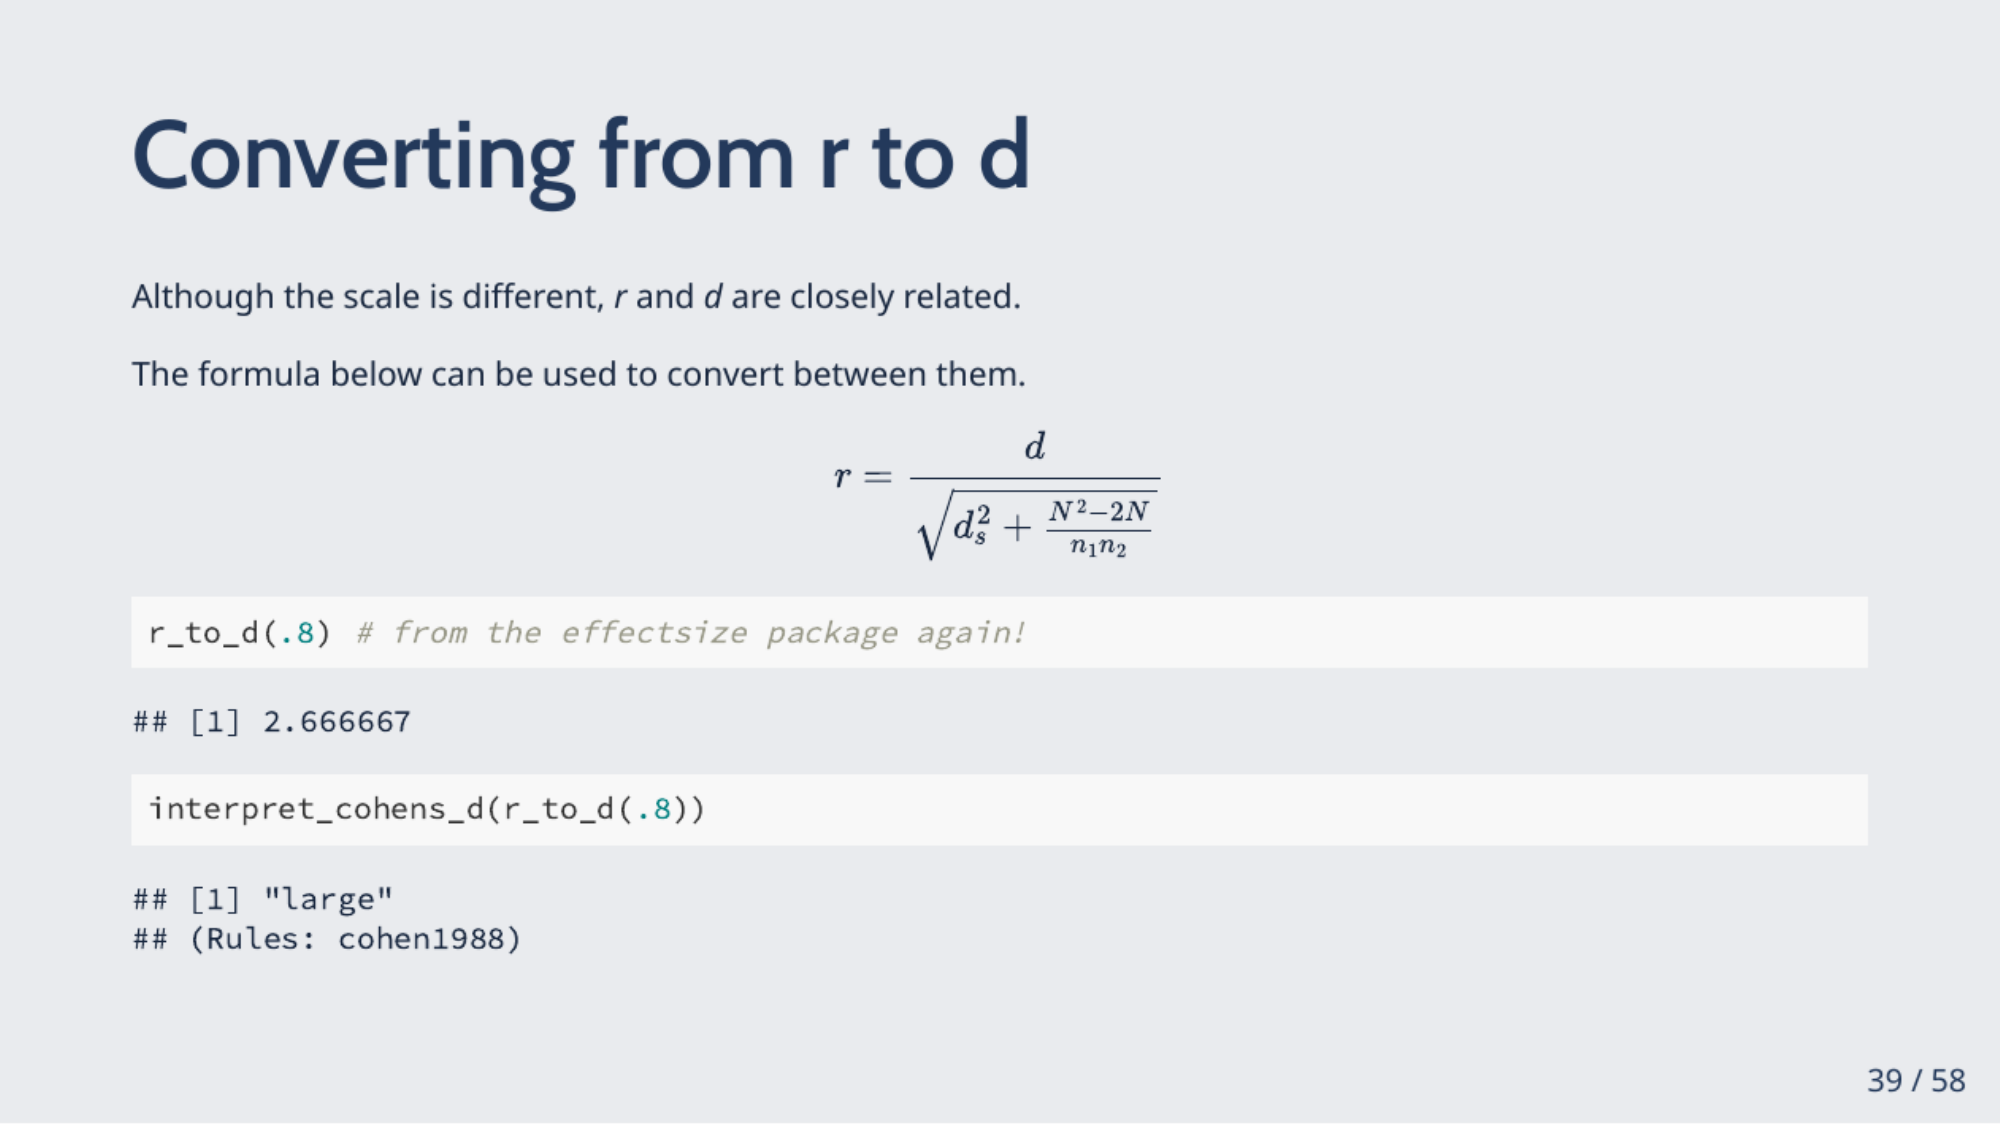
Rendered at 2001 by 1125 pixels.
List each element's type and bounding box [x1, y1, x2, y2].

list [0, 0, 2000, 1125]
